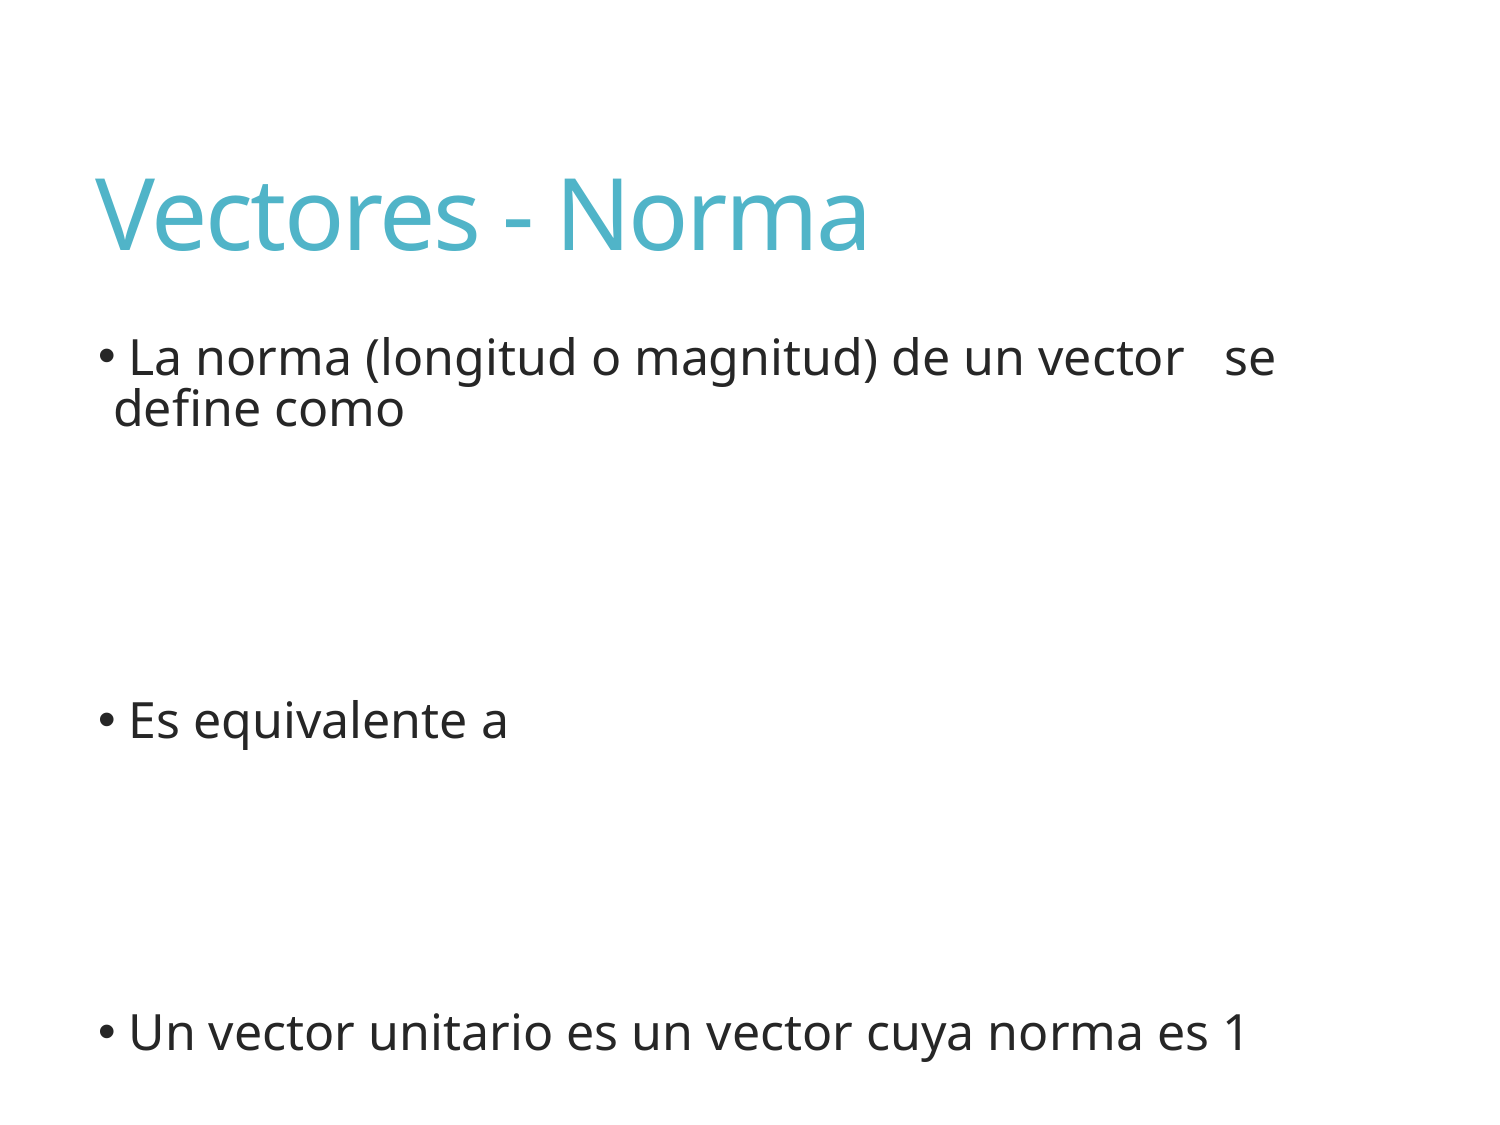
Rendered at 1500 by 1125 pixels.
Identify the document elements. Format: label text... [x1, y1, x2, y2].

title Vectores - Norma [80, 81, 1407, 354]
